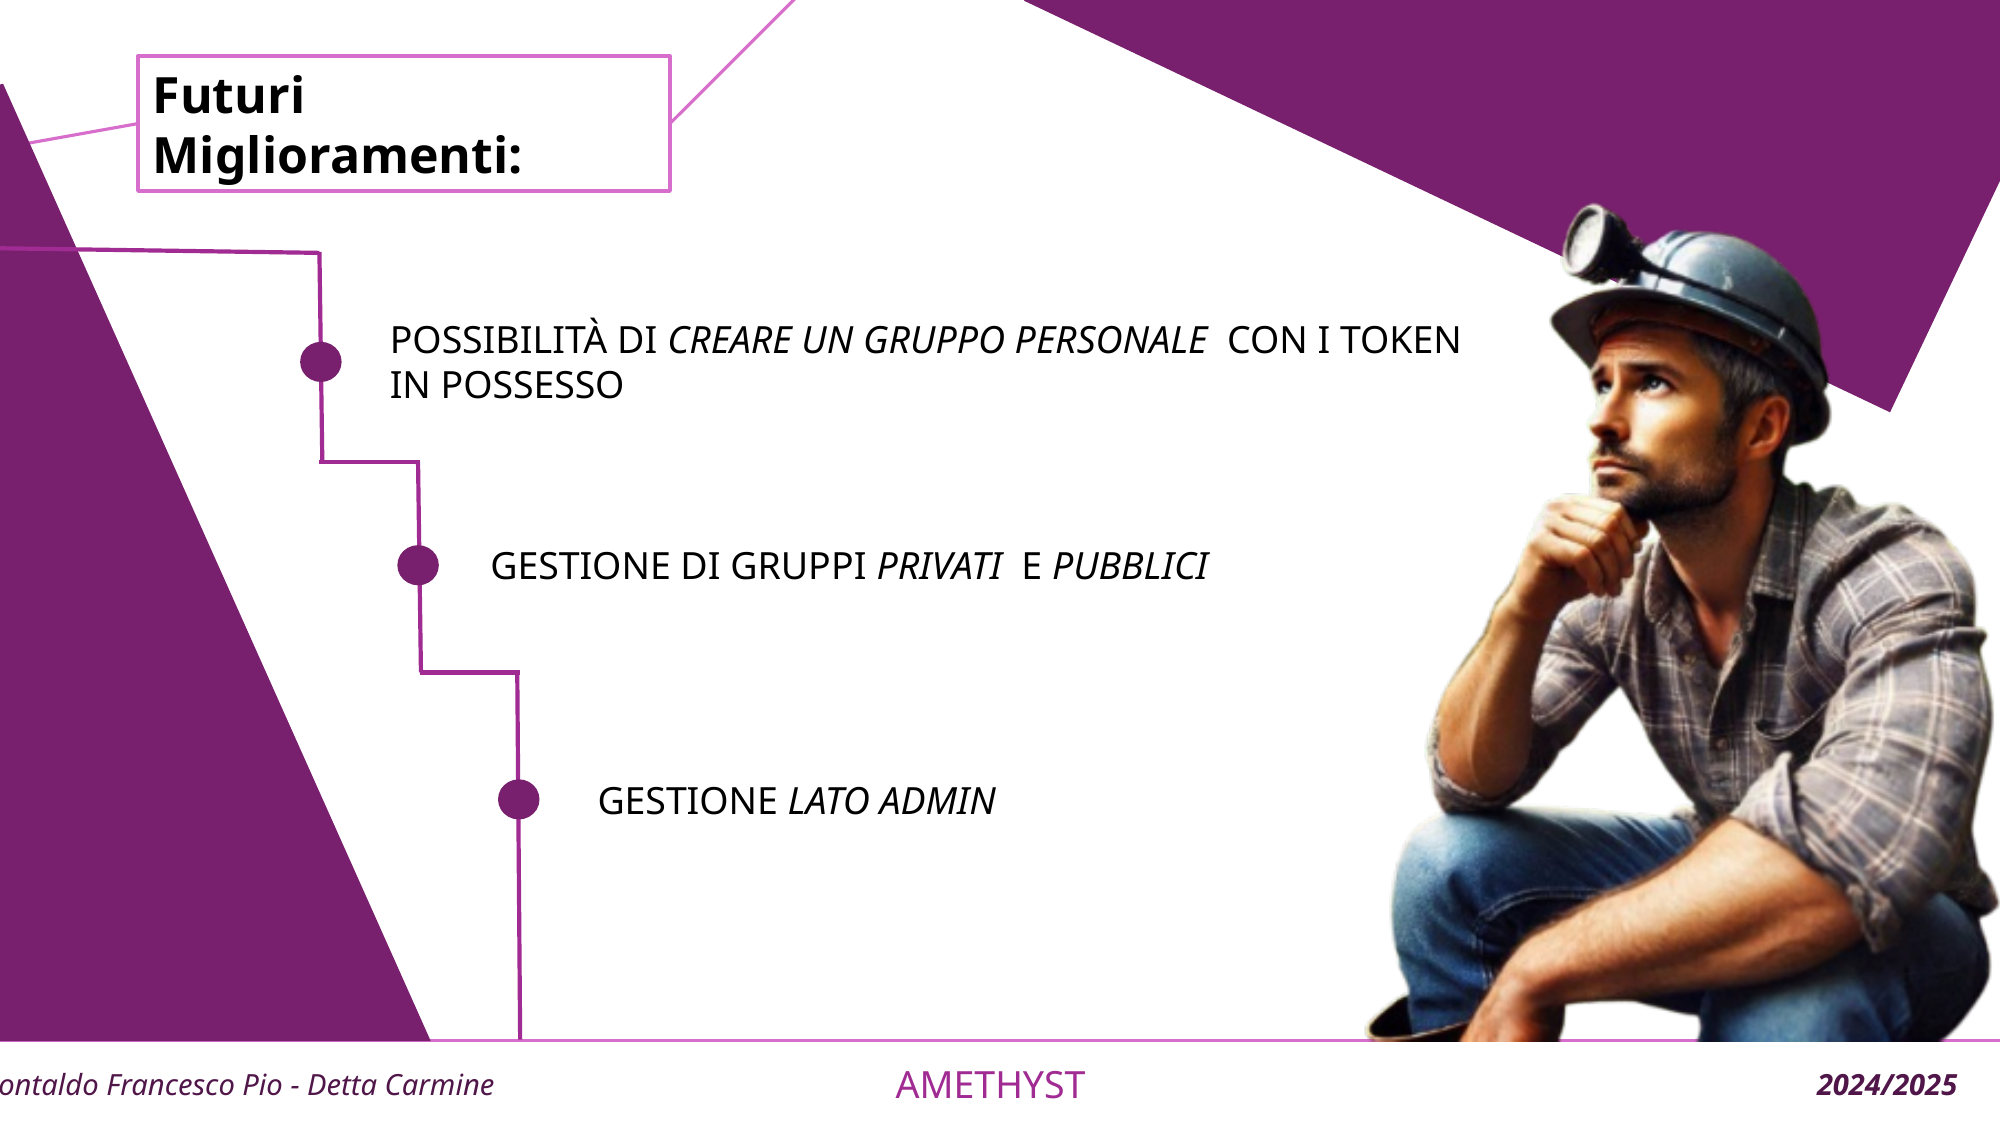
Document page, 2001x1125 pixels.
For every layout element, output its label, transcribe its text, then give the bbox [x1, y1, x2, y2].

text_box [318, 251, 323, 461]
text_box [521, 779, 540, 820]
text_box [0, 1039, 2000, 1125]
text_box [397, 545, 417, 586]
text_box [0, 254, 430, 1039]
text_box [669, 0, 826, 95]
text_box [323, 342, 342, 382]
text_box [0, 93, 139, 152]
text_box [516, 671, 521, 1041]
text_box [422, 545, 439, 585]
text_box [0, 152, 76, 247]
text_box GESTIONE LATO ADMIN [582, 769, 1051, 830]
text_box [0, 83, 8, 93]
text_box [417, 461, 422, 673]
picture [1206, 174, 2000, 1042]
text_box GESTIONE DI GRUPPI PRIVATI E PUBBLICI [475, 534, 1206, 595]
text_box [300, 342, 318, 382]
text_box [0, 247, 320, 254]
text_box [498, 779, 516, 820]
text_box POSSIBILITÀ DI CREARE UN GRUPPO PERSONALE CON I TOKEN IN POSSESSO [374, 308, 1206, 414]
text_box [1024, 0, 2000, 174]
text_box Futuri Miglioramenti: [137, 56, 670, 191]
